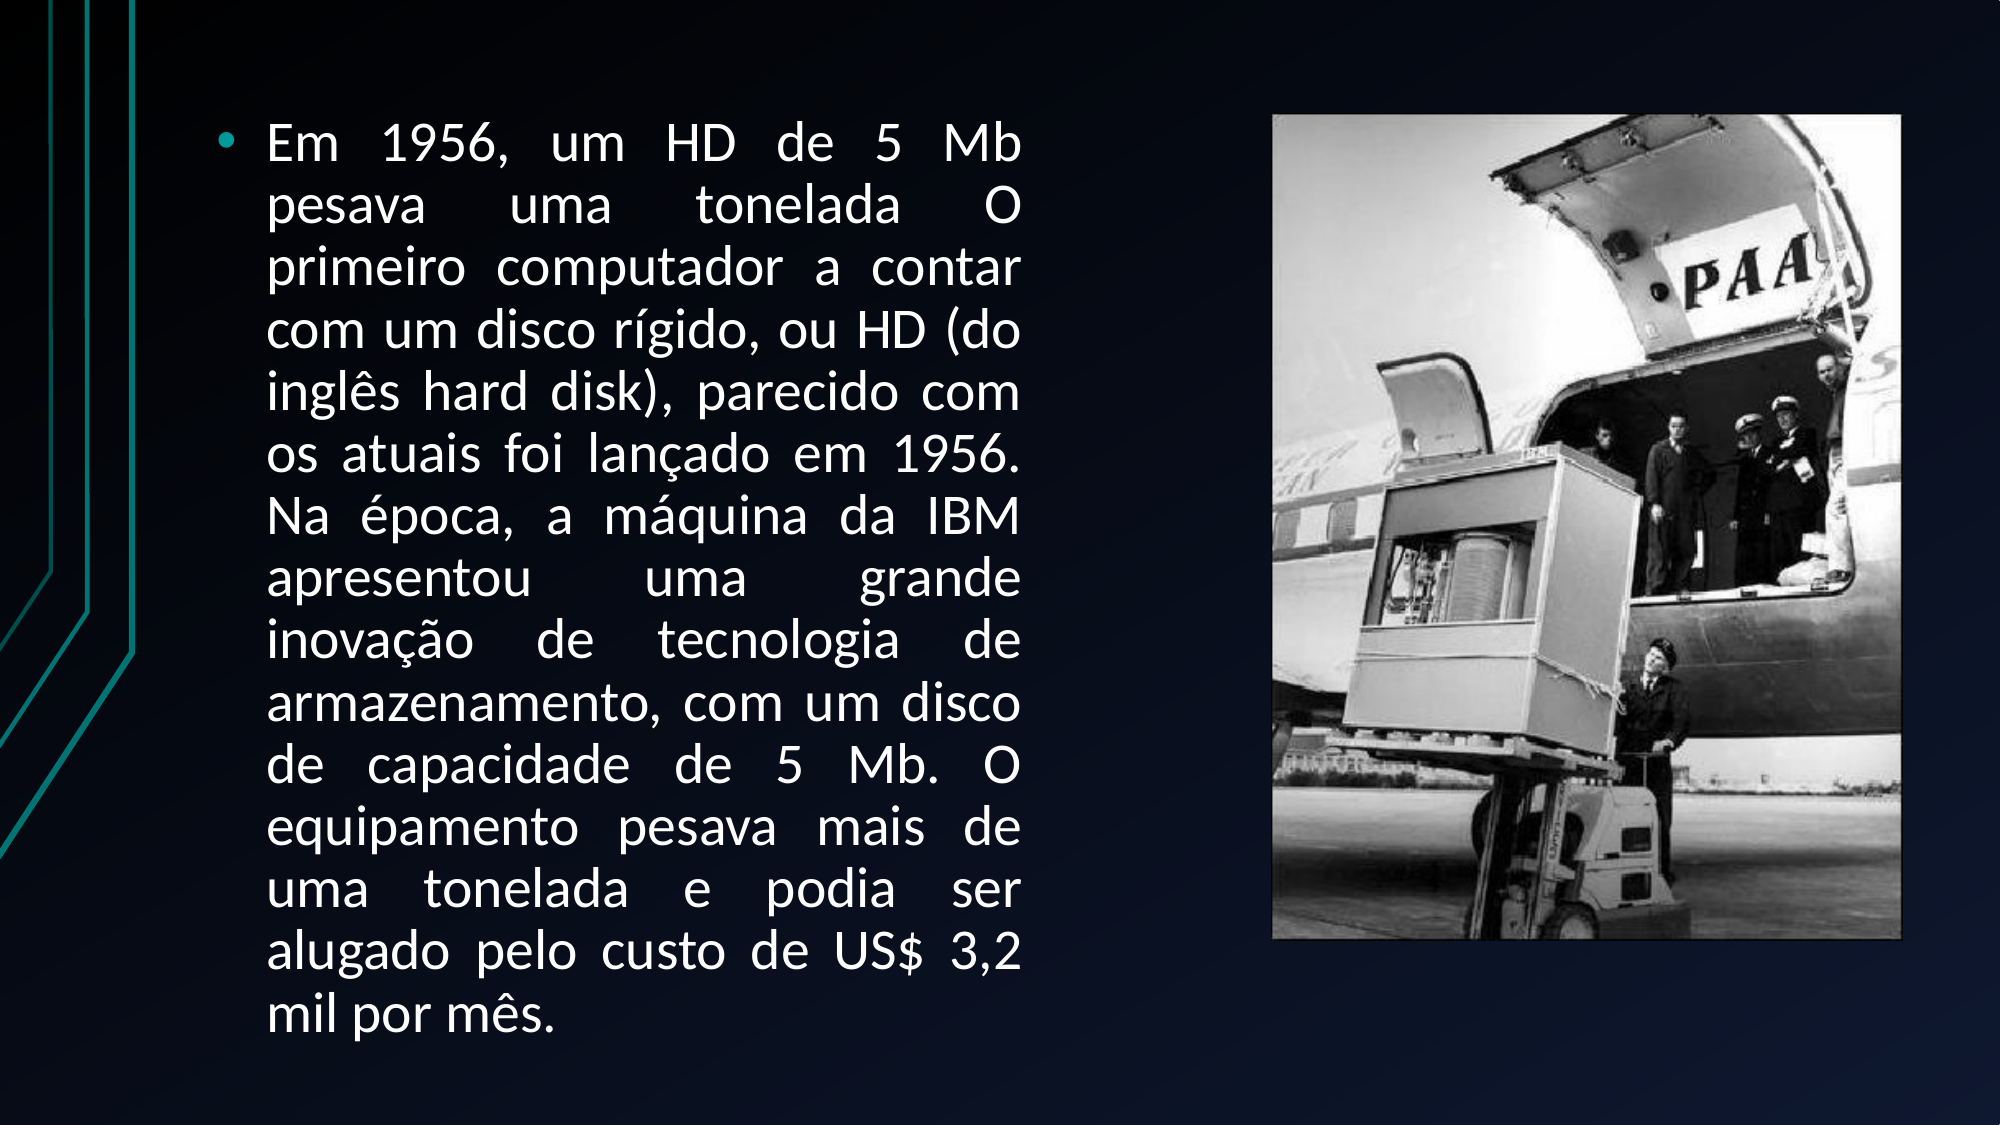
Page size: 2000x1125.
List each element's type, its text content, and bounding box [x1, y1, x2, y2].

picture [1271, 113, 1904, 941]
list Em 1956, um HD de 5 Mb pesava uma tonelada O primeiro computador a contar com um disco rígido, ou HD (do inglês hard disk), parecido com os atuais foi lançado em 1956. Na época, a máquina da IBM apresentou uma grande inovação de tecnologia de armazenamento, com um disco de capacidade de 5 Mb. O equipamento pesava mais de uma tonelada e podia ser alugado pelo custo de US$ 3,2 mil por mês. [196, 101, 1044, 1059]
